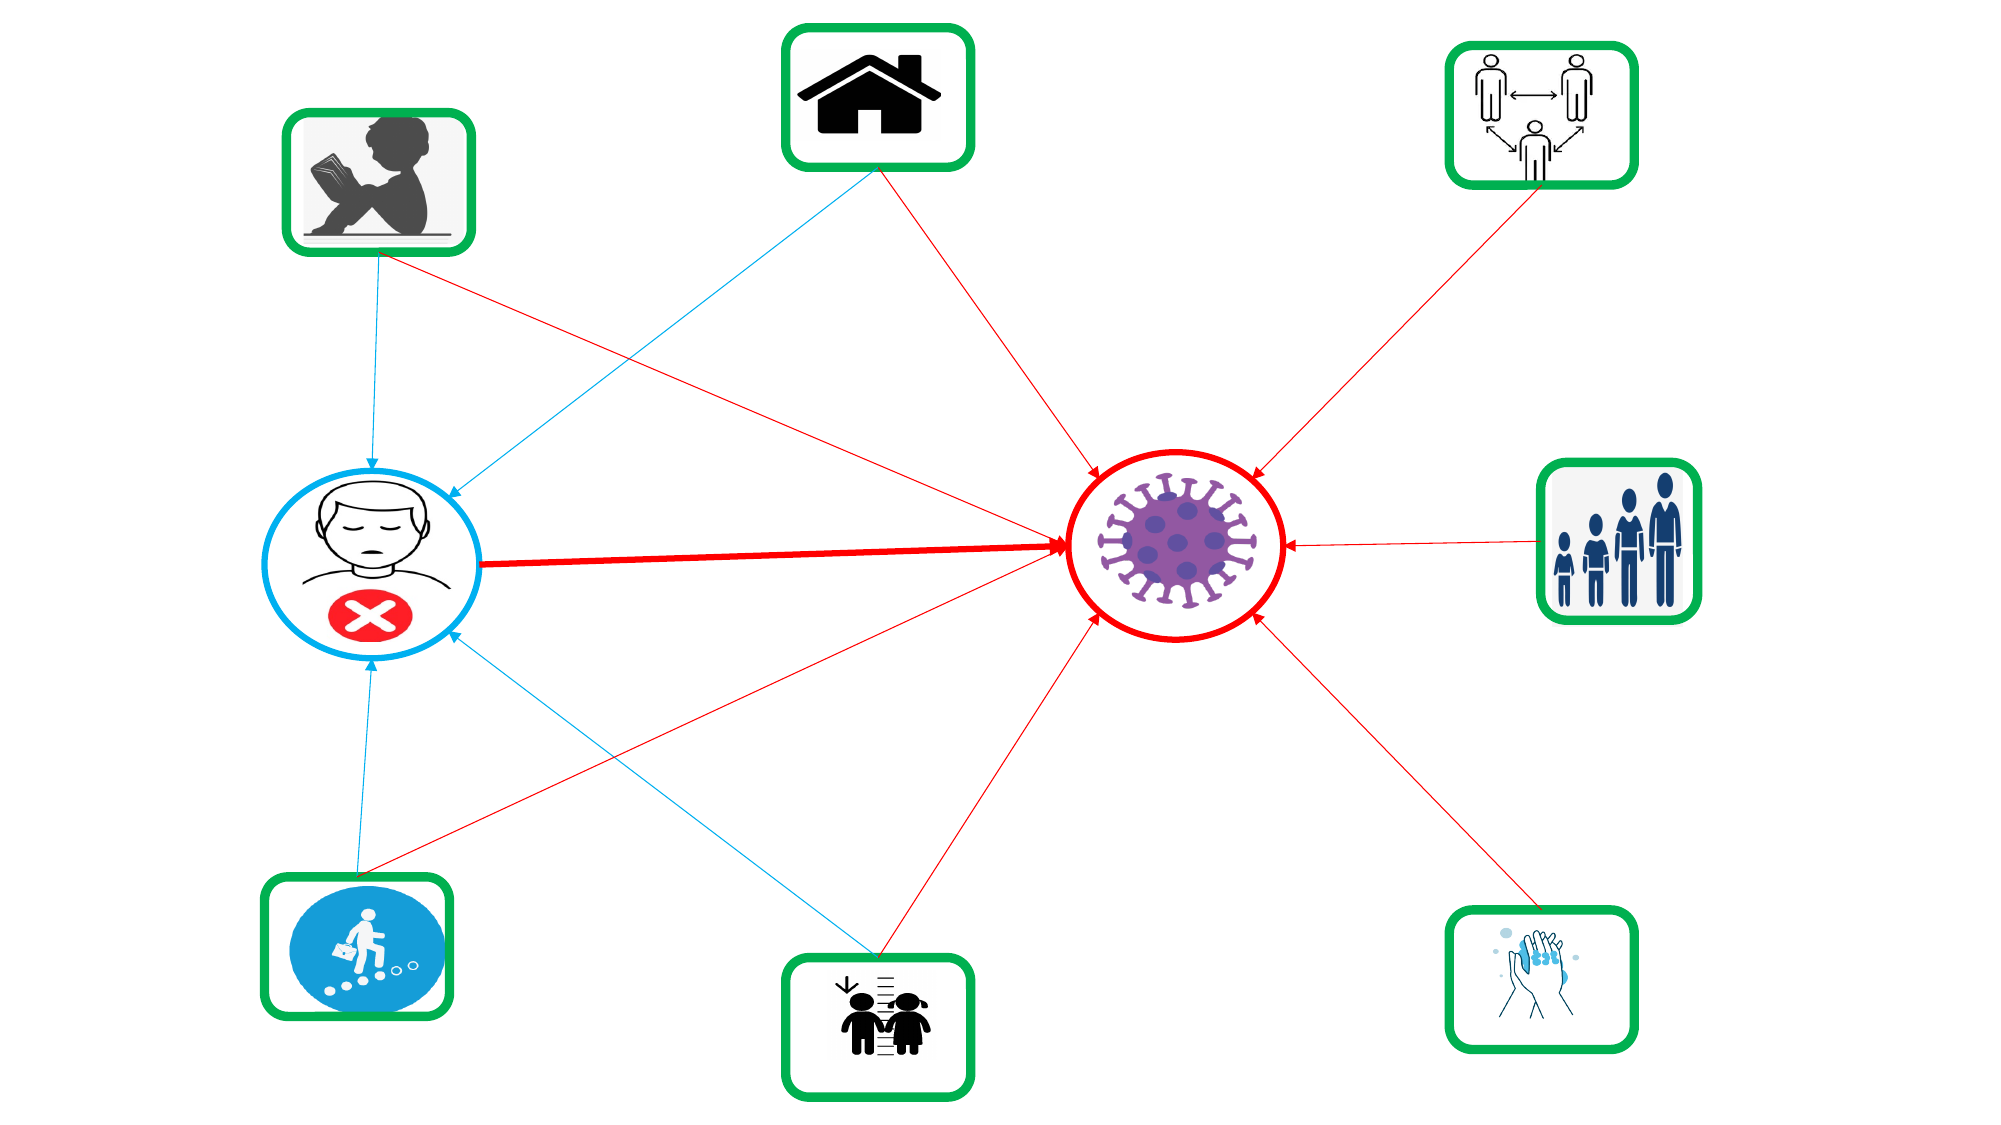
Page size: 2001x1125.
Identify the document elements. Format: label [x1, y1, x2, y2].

text_box [785, 27, 971, 167]
text_box [356, 545, 1069, 877]
text_box [878, 167, 1100, 480]
text_box [264, 876, 450, 1017]
text_box [1283, 541, 1541, 546]
text_box [785, 958, 971, 1098]
text_box [1449, 909, 1635, 1050]
text_box [479, 545, 1069, 565]
text_box [264, 470, 378, 659]
text_box [878, 612, 1100, 958]
text_box [371, 252, 378, 471]
text_box [1069, 452, 1284, 640]
text_box [1434, 45, 1635, 194]
text_box [1251, 612, 1542, 910]
text_box [1251, 185, 1542, 480]
text_box [286, 112, 472, 253]
text_box [378, 252, 1069, 545]
text_box [1540, 462, 1698, 627]
text_box [447, 877, 878, 958]
text_box [447, 167, 878, 252]
